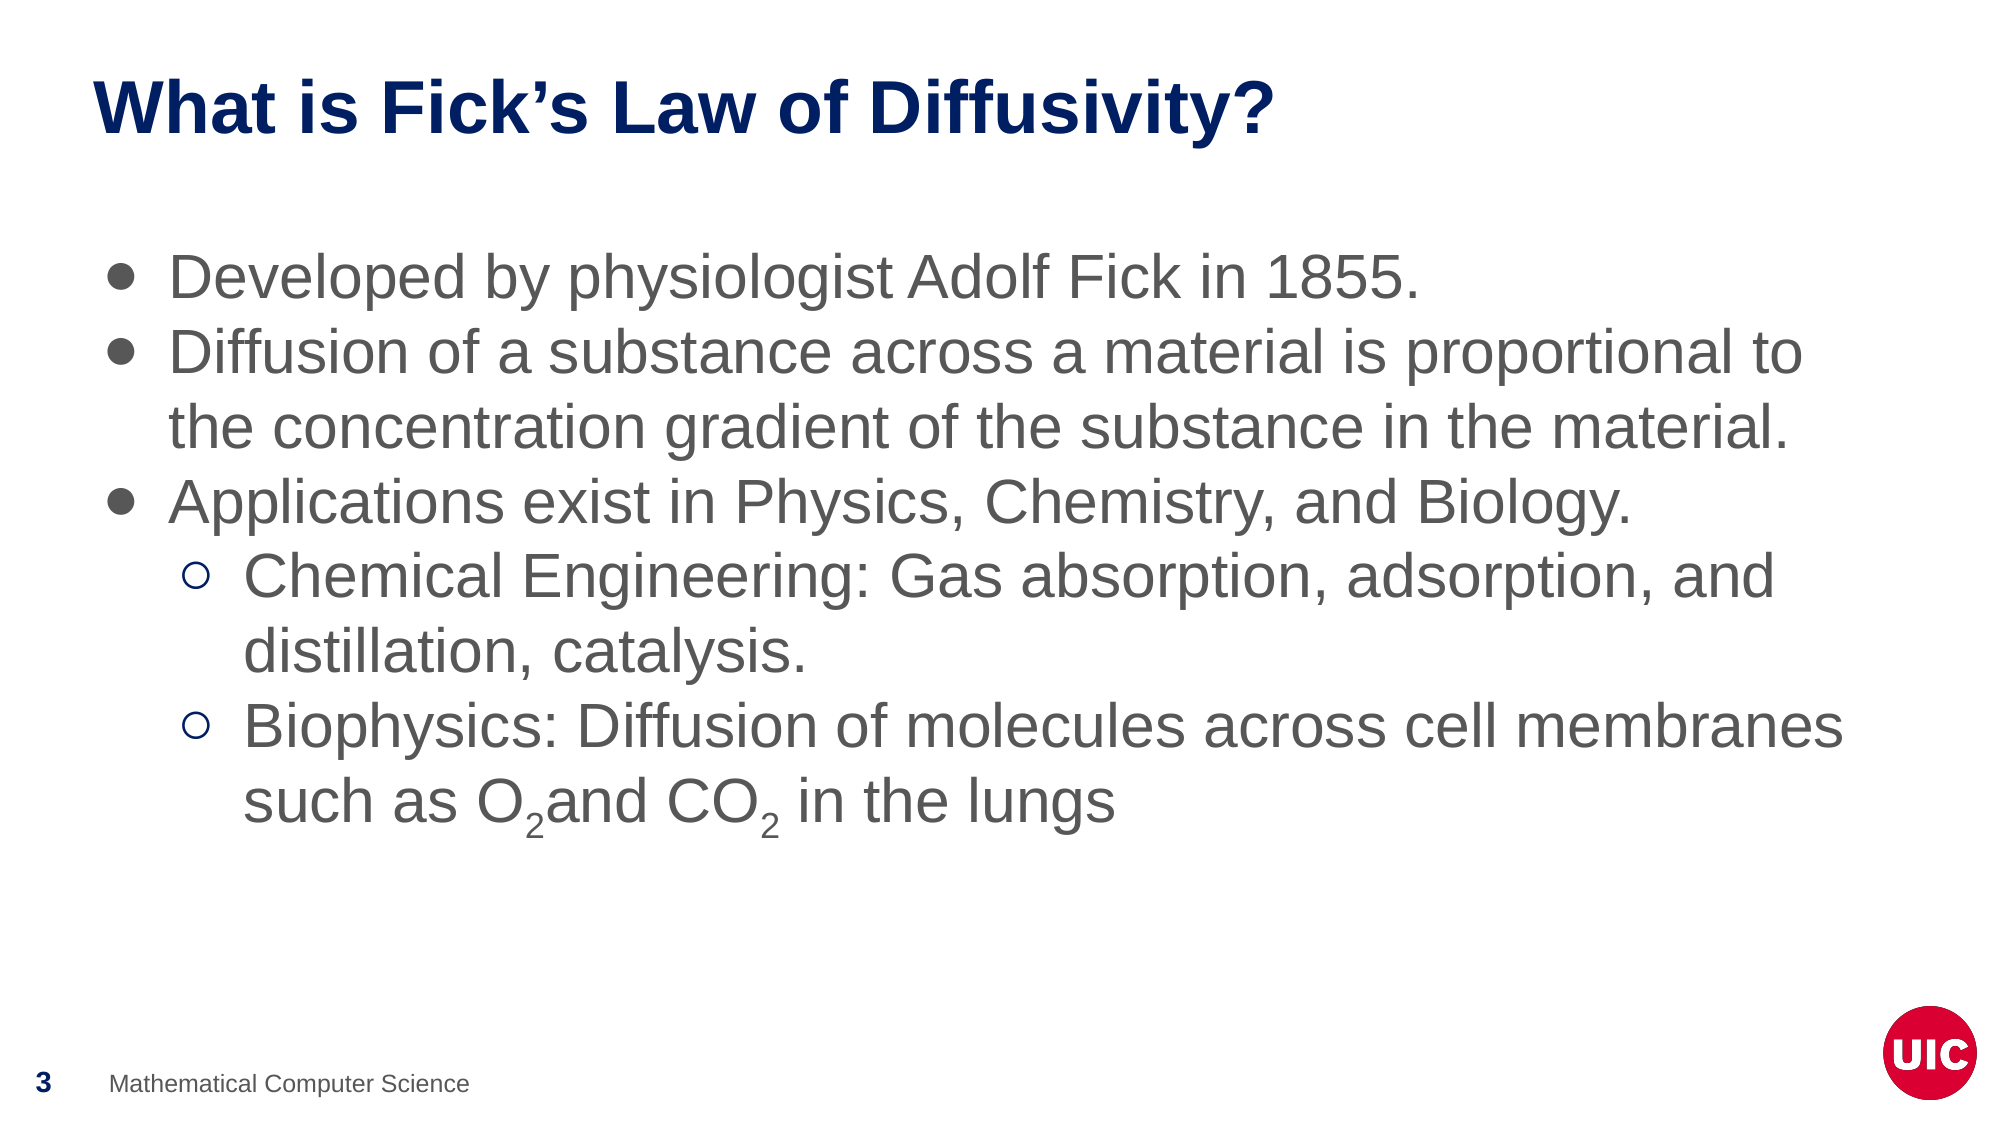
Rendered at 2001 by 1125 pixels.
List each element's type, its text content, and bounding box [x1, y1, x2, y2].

footer Mathematical Computer Science [93, 1053, 769, 1113]
list Developed by physiologist Adolf Fick in 1855. Diffusion of a substance across a material is proportional to the concentration gradient of the substance in the material. Applications exist in Physics, Chemistry, and Biology. Chemical Engineering: Gas absorption, adsorption, and distillation, catalysis. Biophysics: Diffusion of molecules across cell membranes such as O2and CO2 in the lungs [93, 235, 1907, 973]
title What is Fick’s Law of Diffusivity? [93, 68, 1907, 202]
picture [1880, 1004, 1980, 1102]
